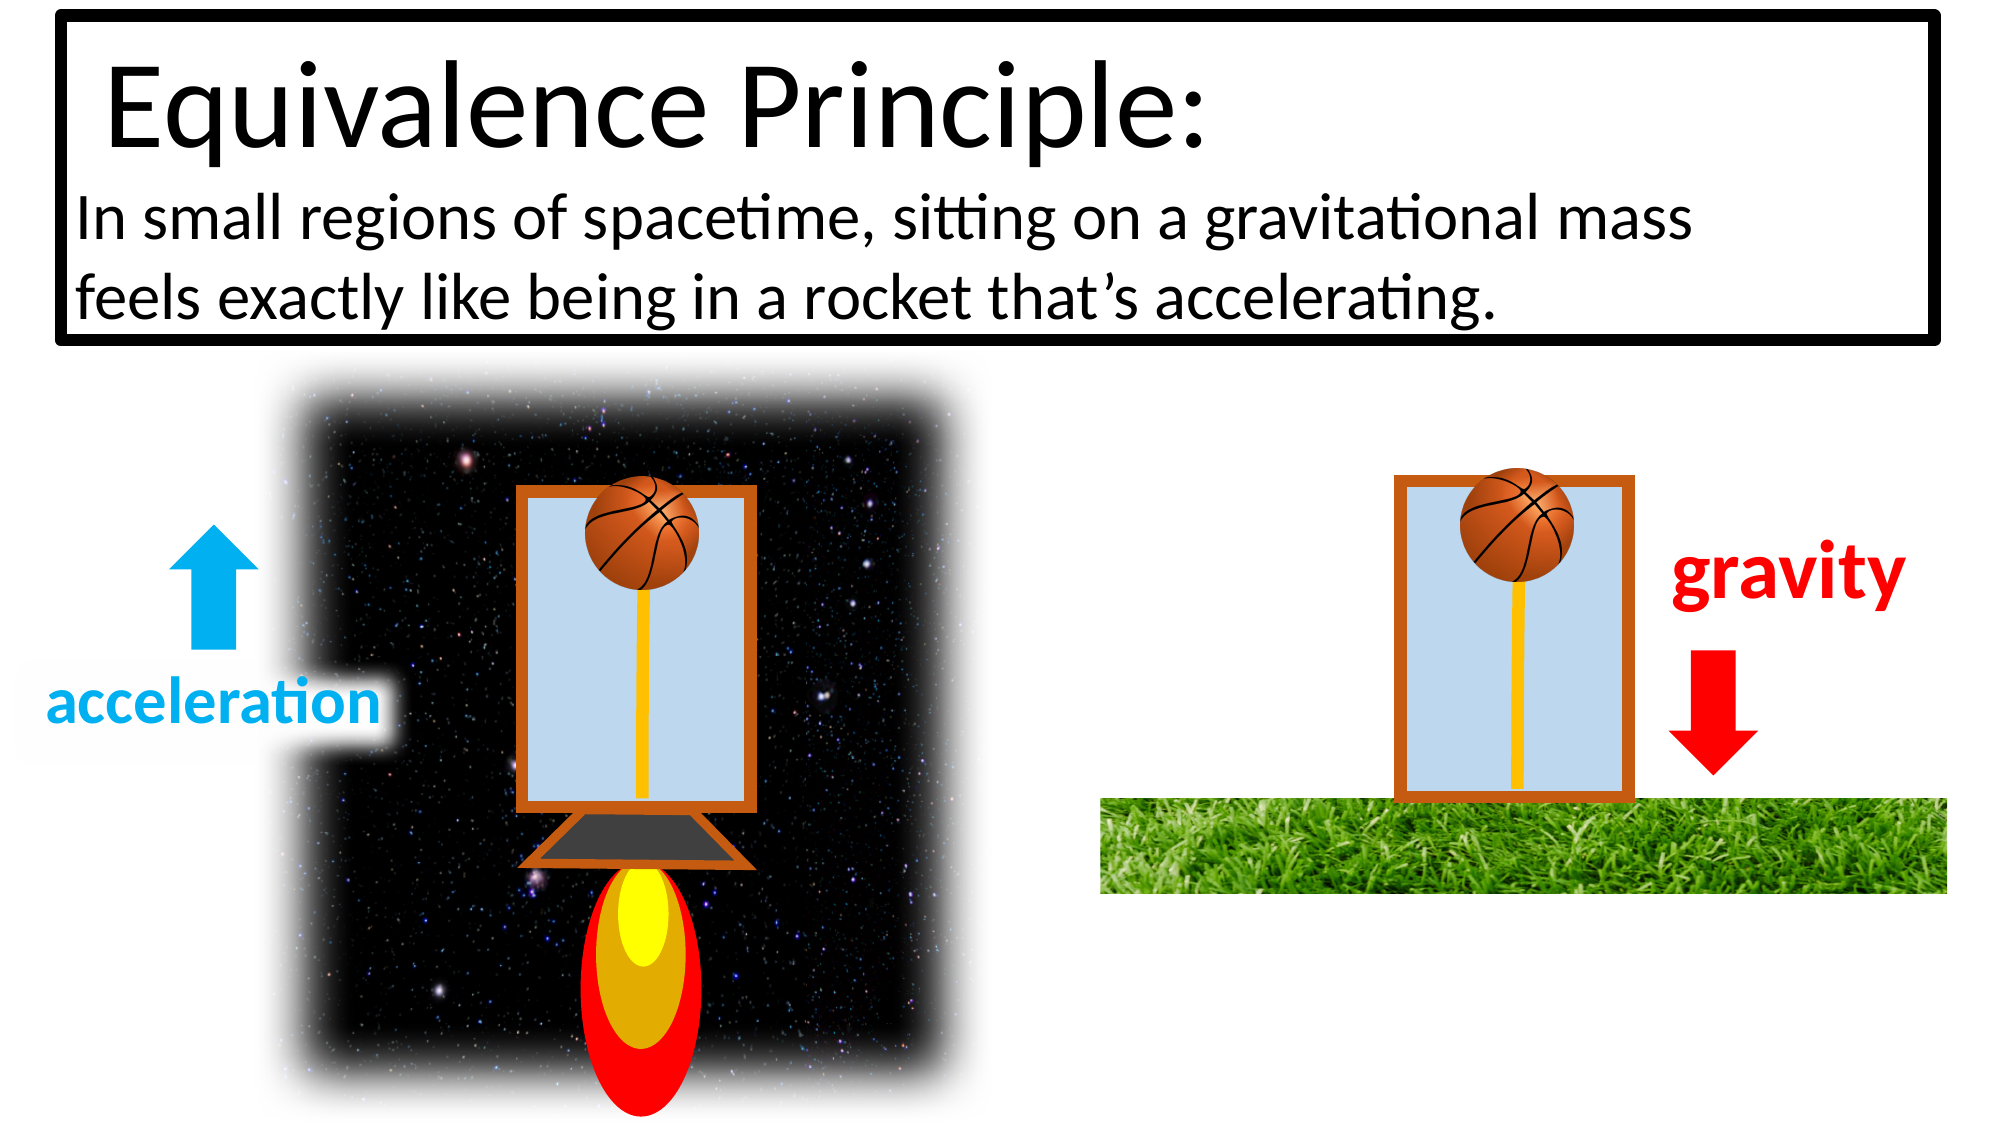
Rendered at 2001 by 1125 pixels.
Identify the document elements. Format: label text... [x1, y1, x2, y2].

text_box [1100, 468, 2000, 1054]
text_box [13, 347, 994, 1125]
text_box Equivalence Principle: In small regions of spacetime, sitting on a gravitational mass feels exactly like being in a rocket that’s accelerating. [60, 15, 1935, 341]
